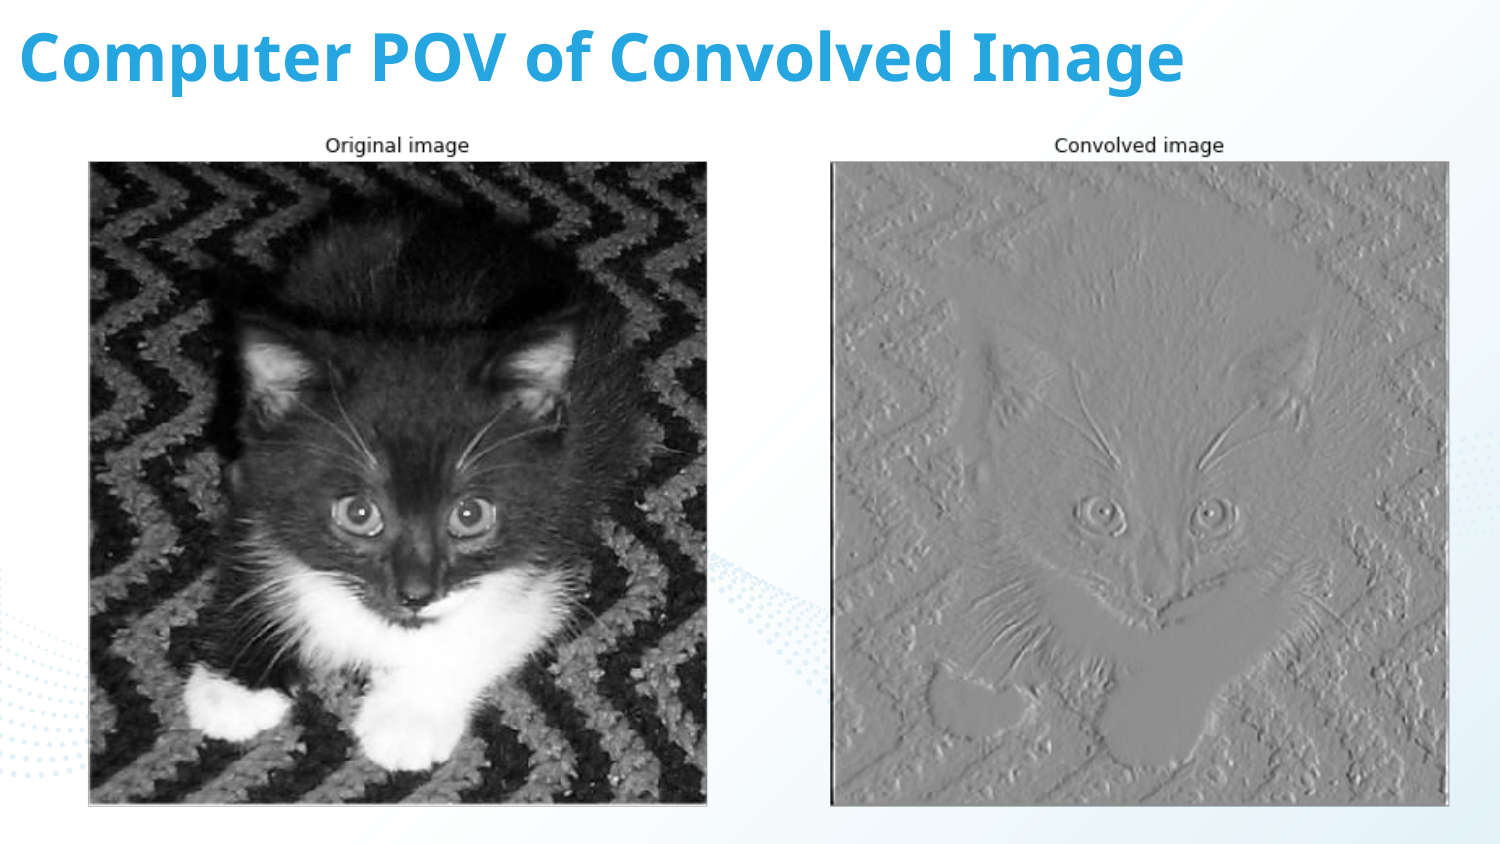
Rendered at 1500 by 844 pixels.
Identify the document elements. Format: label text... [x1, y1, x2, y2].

picture [34, 126, 1472, 844]
text_box Computer POV of Convolved Image [3, 0, 1270, 110]
